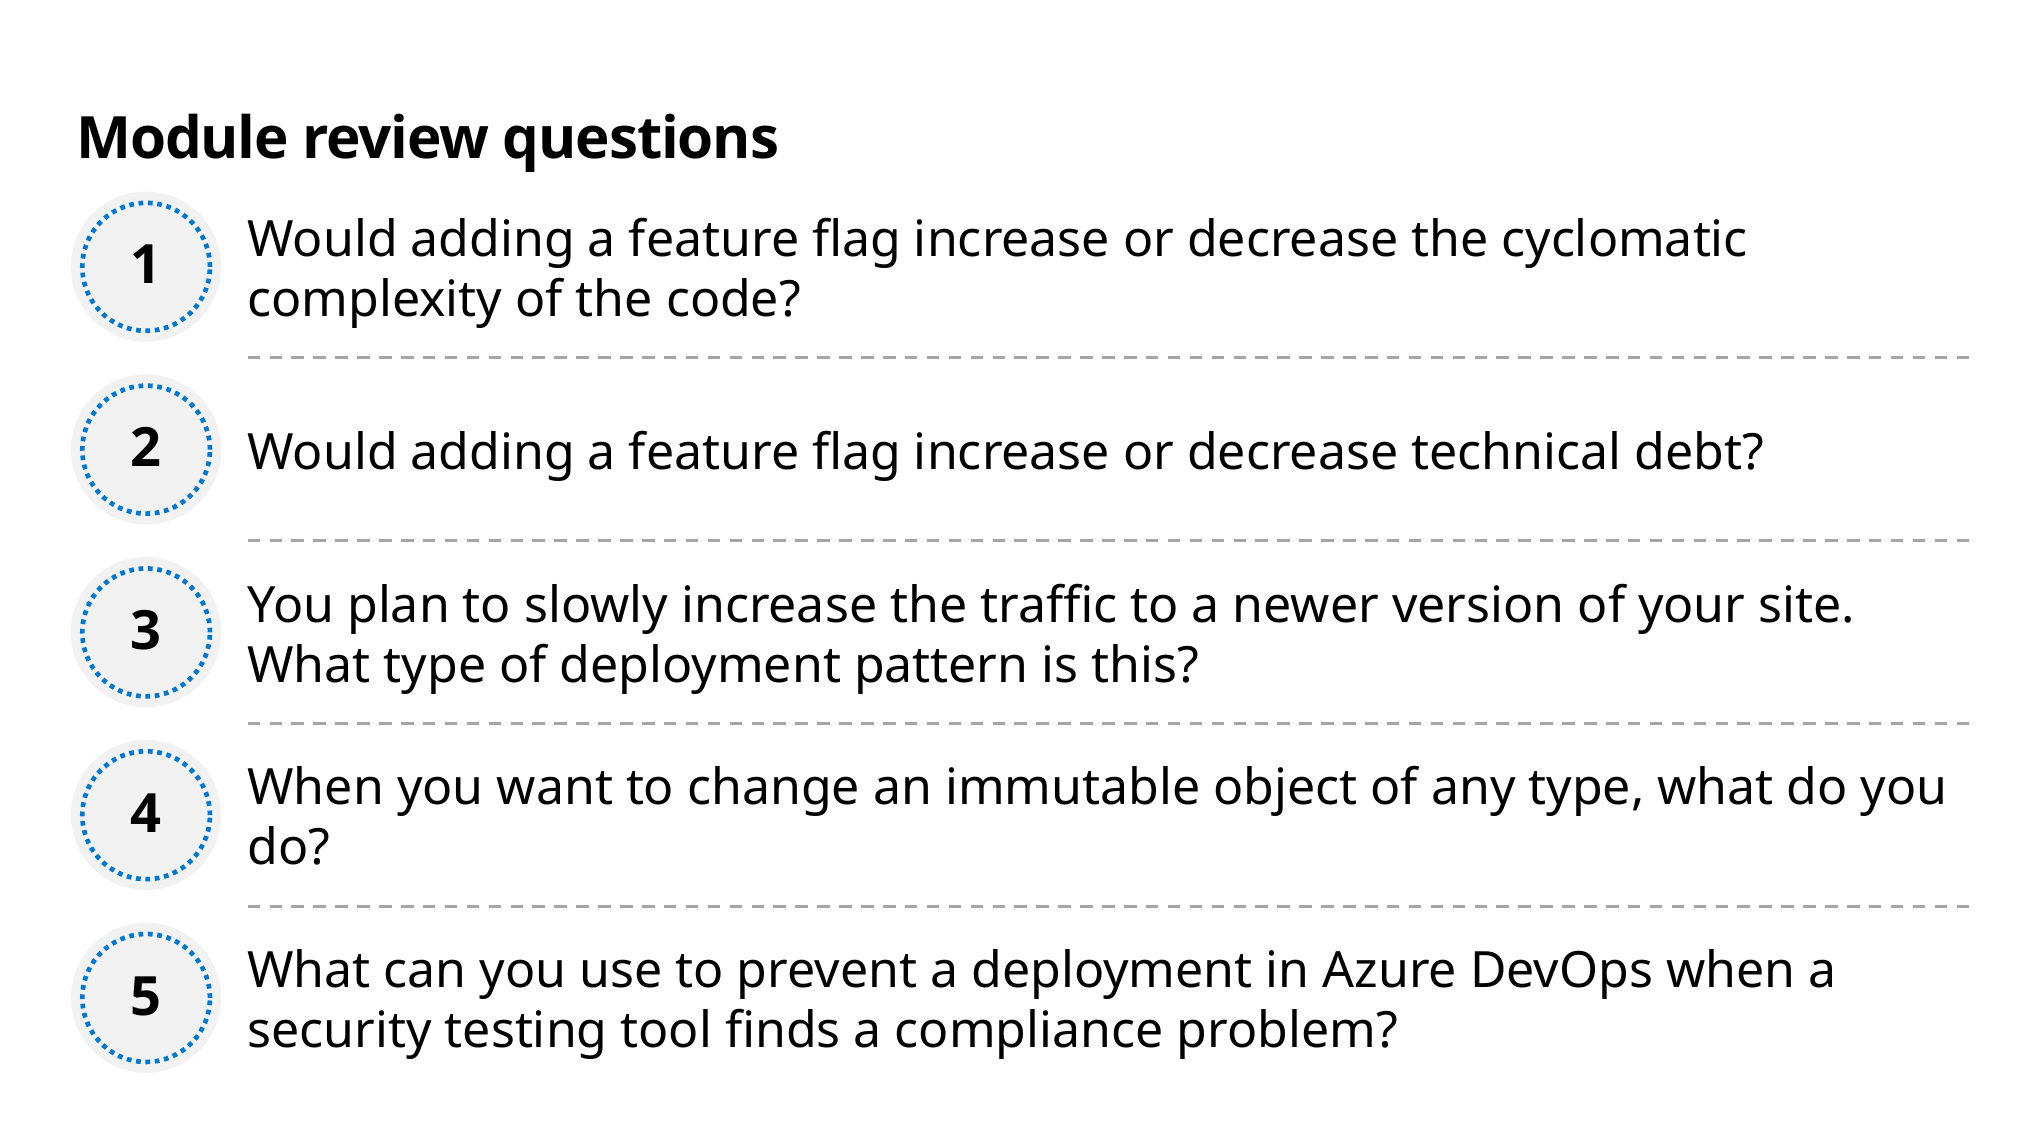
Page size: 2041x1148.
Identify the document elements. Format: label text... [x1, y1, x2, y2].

picture [70, 922, 222, 1073]
picture [70, 373, 222, 525]
text_box Would adding a feature flag increase or decrease the cyclomatic complexity of the code? [247, 206, 1970, 327]
text_box You plan to slowly increase the traffic to a newer version of your site. What type of deployment pattern is this? [247, 571, 1970, 693]
picture [70, 556, 222, 708]
title Module review questions [76, 103, 1969, 172]
text_box When you want to change an immutable object of any type, what do you do? [247, 754, 1970, 875]
text_box Would adding a feature flag increase or decrease technical debt? [247, 419, 1970, 480]
text_box What can you use to prevent a deployment in Azure DevOps when a security testing tool finds a compliance problem? [247, 937, 1970, 1058]
picture [70, 739, 222, 891]
picture [70, 191, 222, 342]
